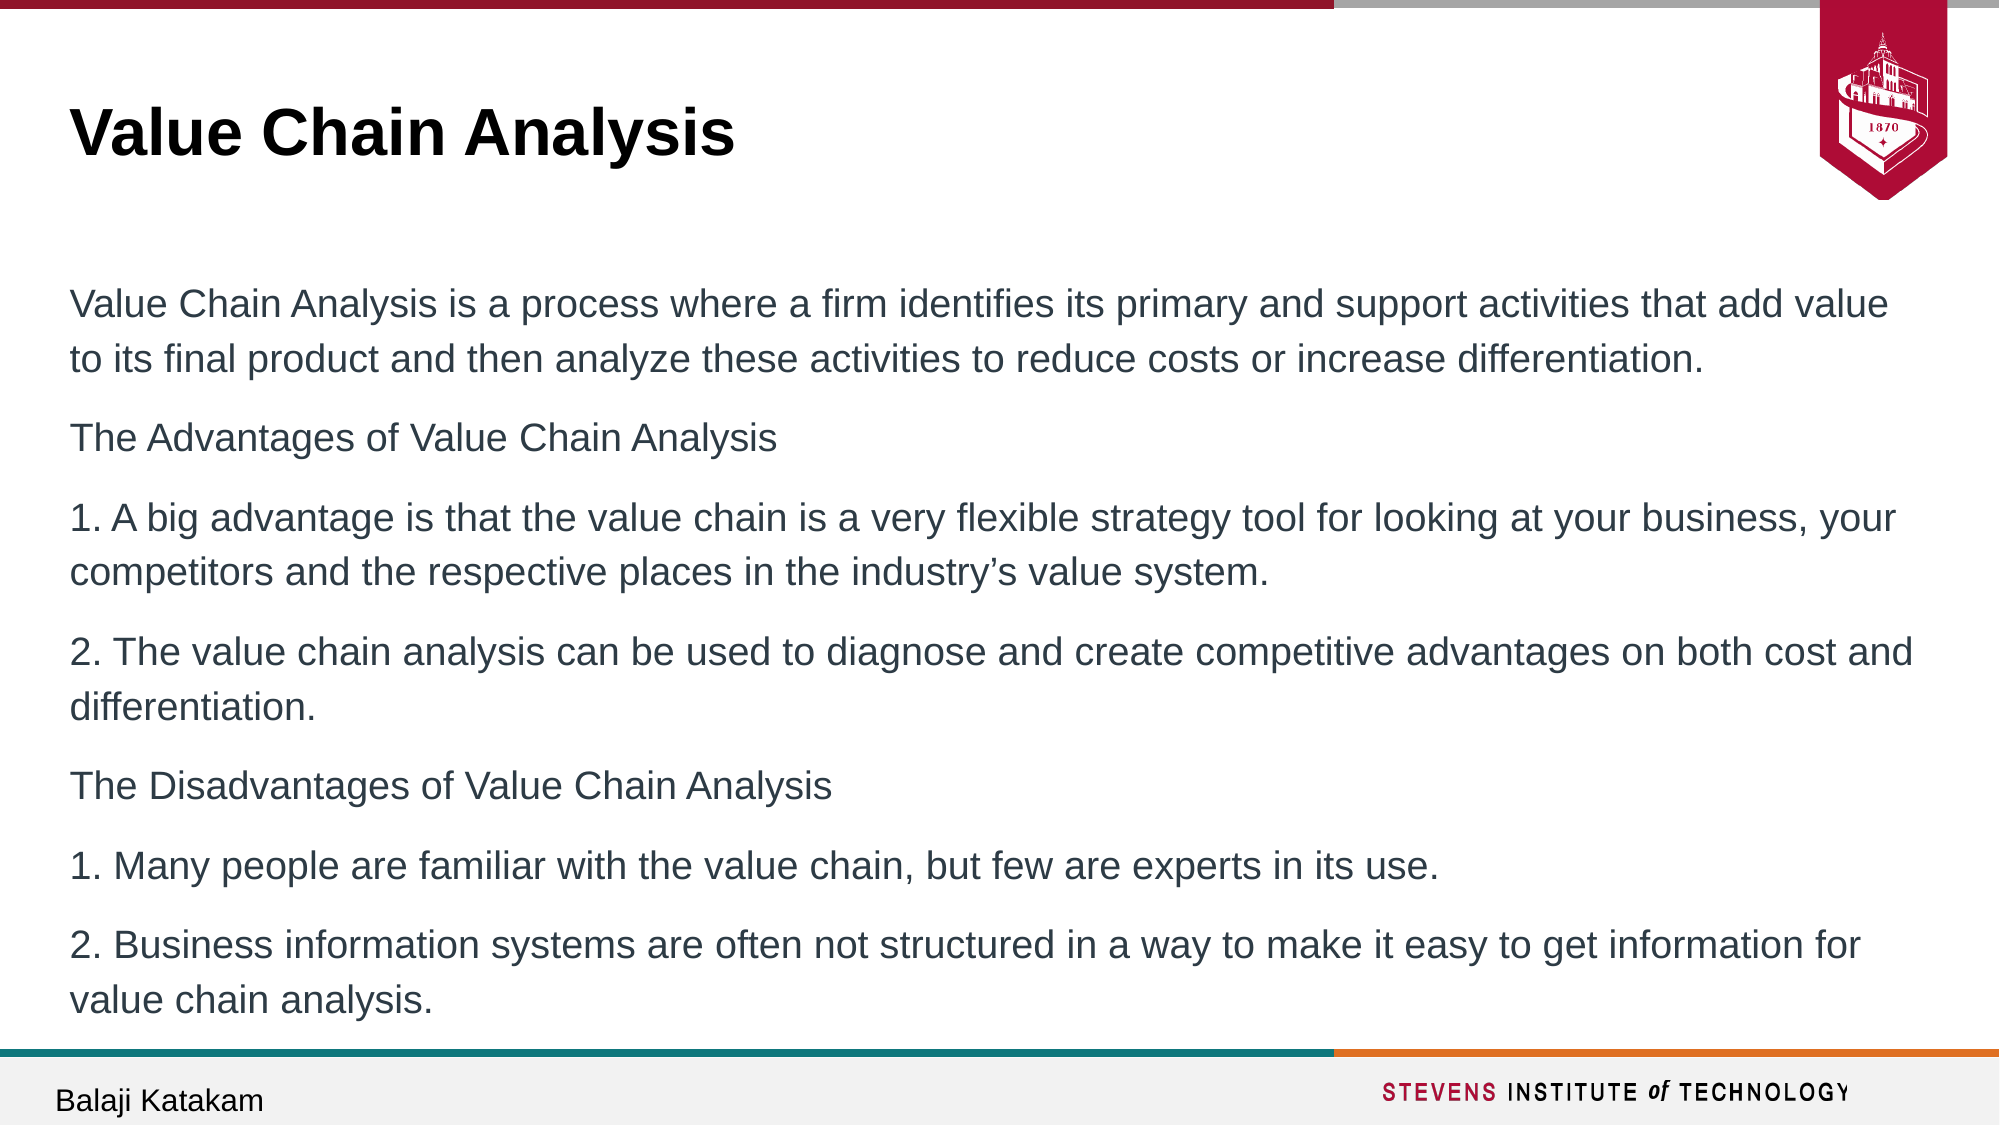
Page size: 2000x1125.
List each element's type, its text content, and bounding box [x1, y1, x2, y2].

picture [1645, 1080, 1847, 1101]
title Value Chain Analysis [49, 68, 1647, 157]
list Value Chain Analysis is a process where a firm identifies its primary and support activities that add value to its final product and then analyze these activities to reduce costs or increase differentiation. The Advantages of Value Chain Analysis 1. A big advantage is that the value chain is a very flexible strategy tool for looking at your business, your competitors and the respective places in the industry’s value system. 2. The value chain analysis can be used to diagnose and create competitive advantages on both cost and differentiation. The Disadvantages of Value Chain Analysis 1. Many people are familiar with the value chain, but few are experts in its use. 2. Business information systems are often not structured in a way to make it easy to get information for value chain analysis. [49, 250, 1951, 971]
picture [1819, 0, 1948, 200]
text_box Balaji Katakam [40, 1064, 1645, 1125]
